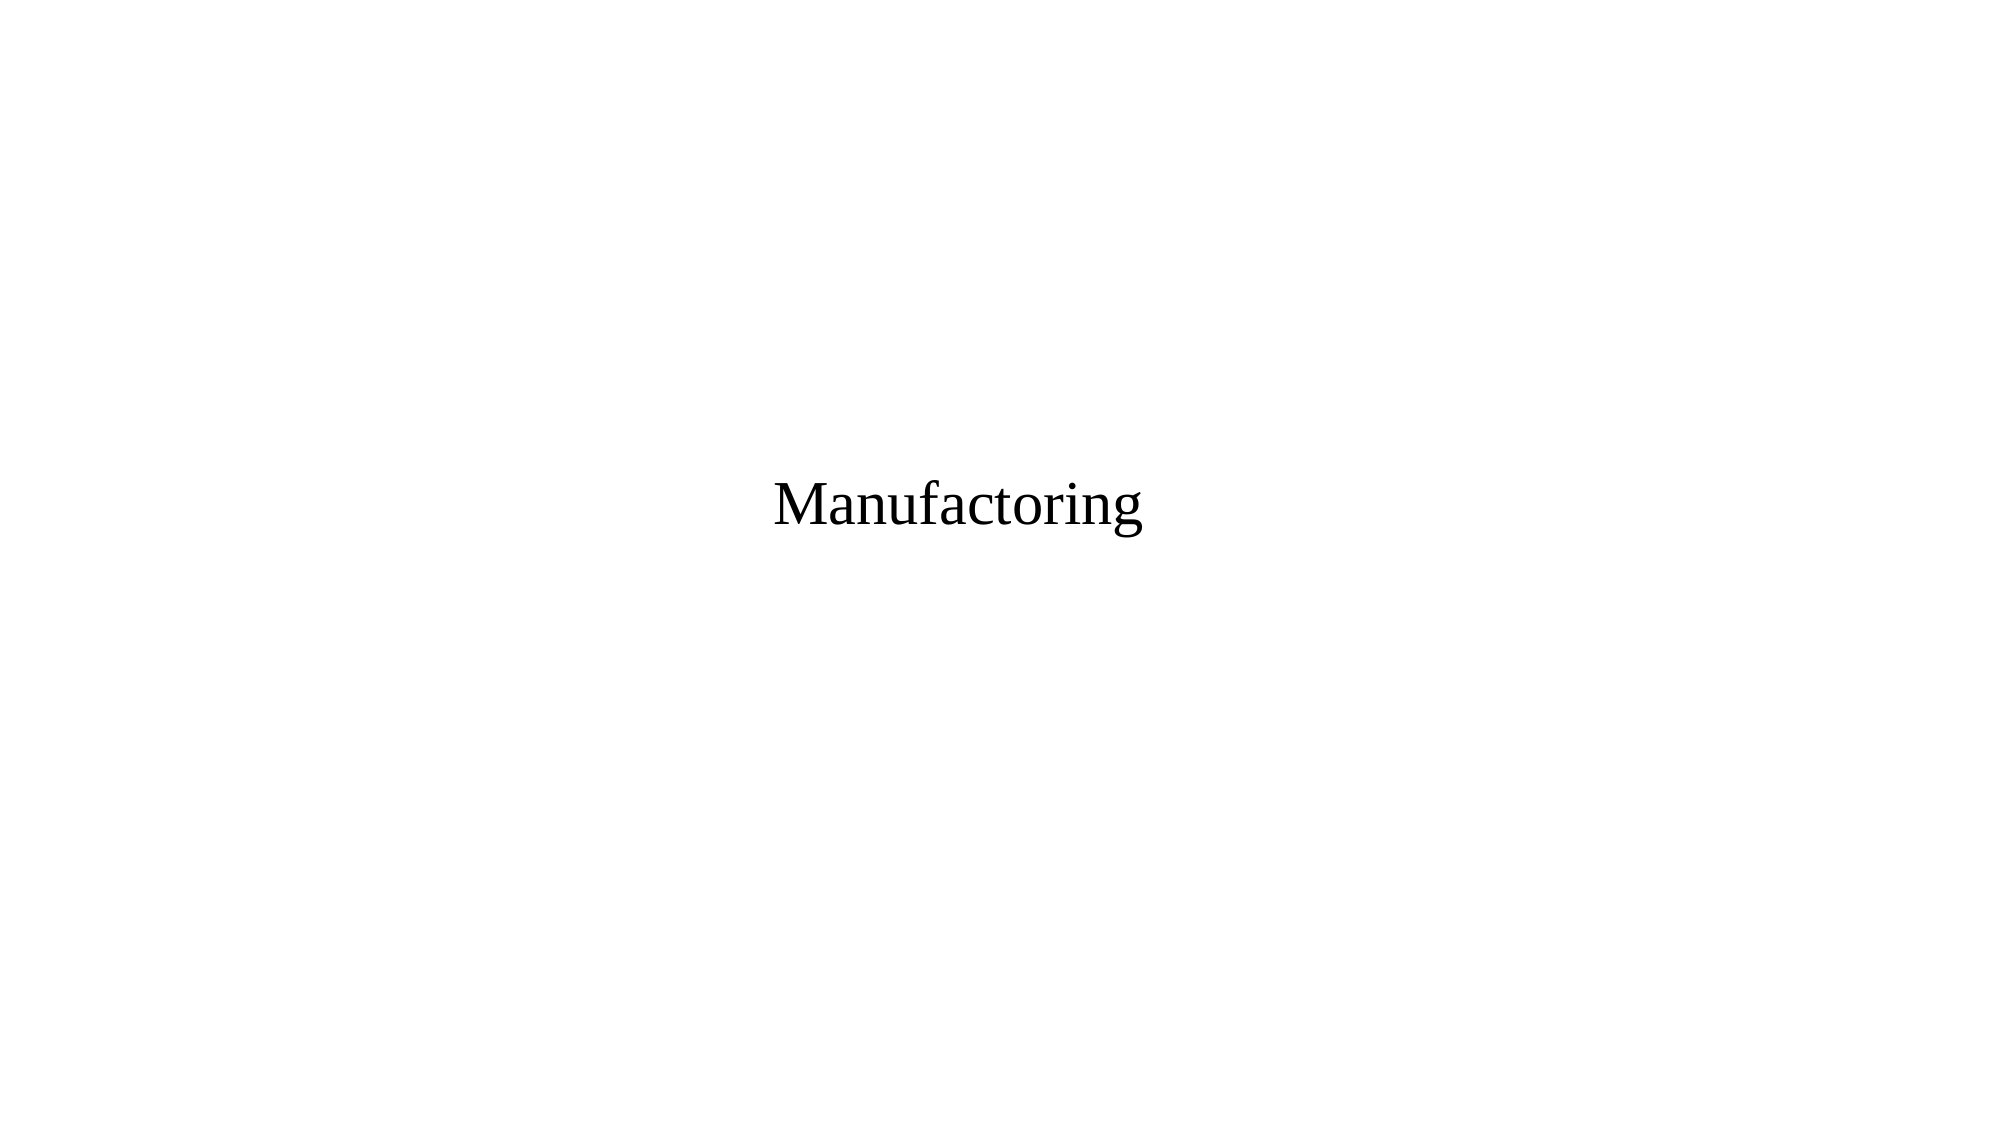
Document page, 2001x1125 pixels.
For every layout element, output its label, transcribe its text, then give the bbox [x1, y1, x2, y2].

text_box Manufactoring [706, 454, 1212, 545]
